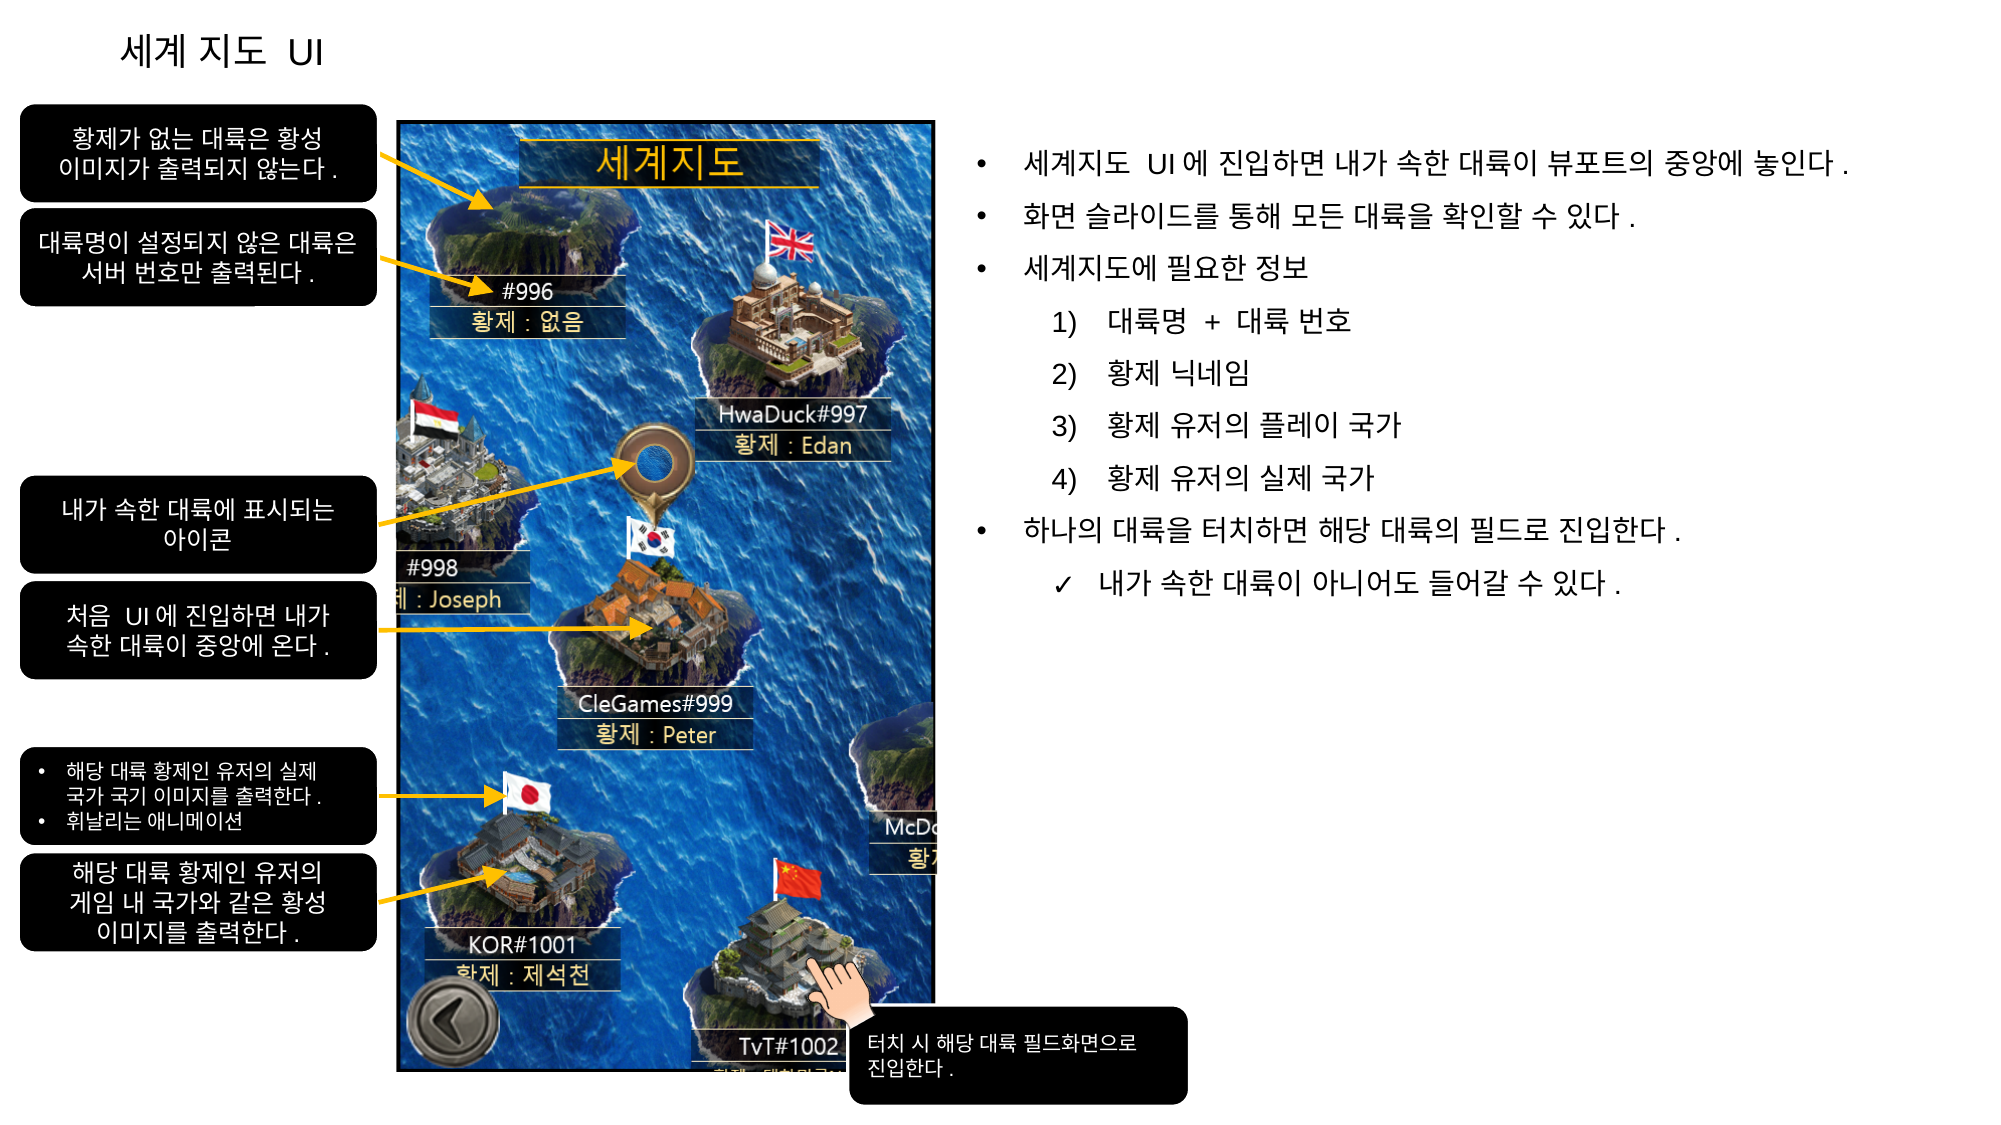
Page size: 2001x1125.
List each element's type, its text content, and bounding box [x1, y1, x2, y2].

text_box 세계지도 UI에 진입하면 내가 속한 대륙이 뷰포트의 중앙에 놓인다. 화면 슬라이드를 통해 모든 대륙을 확인할 수 있다. 세계지도에 필요한 정보 대륙명 + 대륙 번호 황제 닉네임 황제 유저의 플레이 국가 황제 유저의 실제 국가 하나의 대륙을 터치하면 해당 대륙의 필드로 진입한다. 내가 속한 대륙이 아니어도 들어갈 수 있다. [961, 120, 1987, 613]
text_box 터치 시 해당 대륙 필드화면으로 진입한다. [847, 1004, 1190, 1107]
text_box 황제가 없는 대륙은 황성 이미지가 출력되지 않는다. [18, 102, 379, 205]
text_box 대륙명이 설정되지 않은 대륙은 서버 번호만 출력된다. [18, 206, 379, 308]
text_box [378, 153, 494, 210]
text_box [378, 256, 494, 293]
text_box 처음 UI에 진입하면 내가 속한 대륙이 중앙에 온다. [18, 579, 379, 681]
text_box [378, 627, 654, 631]
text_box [378, 871, 508, 903]
text_box 해당 대륙 황제인 유저의 게임 내 국가와 같은 황성 이미지를 출력한다. [18, 851, 379, 954]
text_box 내가 속한 대륙에 표시되는 아이콘 [18, 473, 379, 576]
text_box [378, 462, 637, 525]
text_box 세계 지도 UI [104, 20, 350, 82]
picture [395, 120, 938, 1072]
text_box 해당 대륙 황제인 유저의 실제 국가 국기 이미지를 출력한다. 휘날리는 애니메이션 [18, 745, 379, 847]
